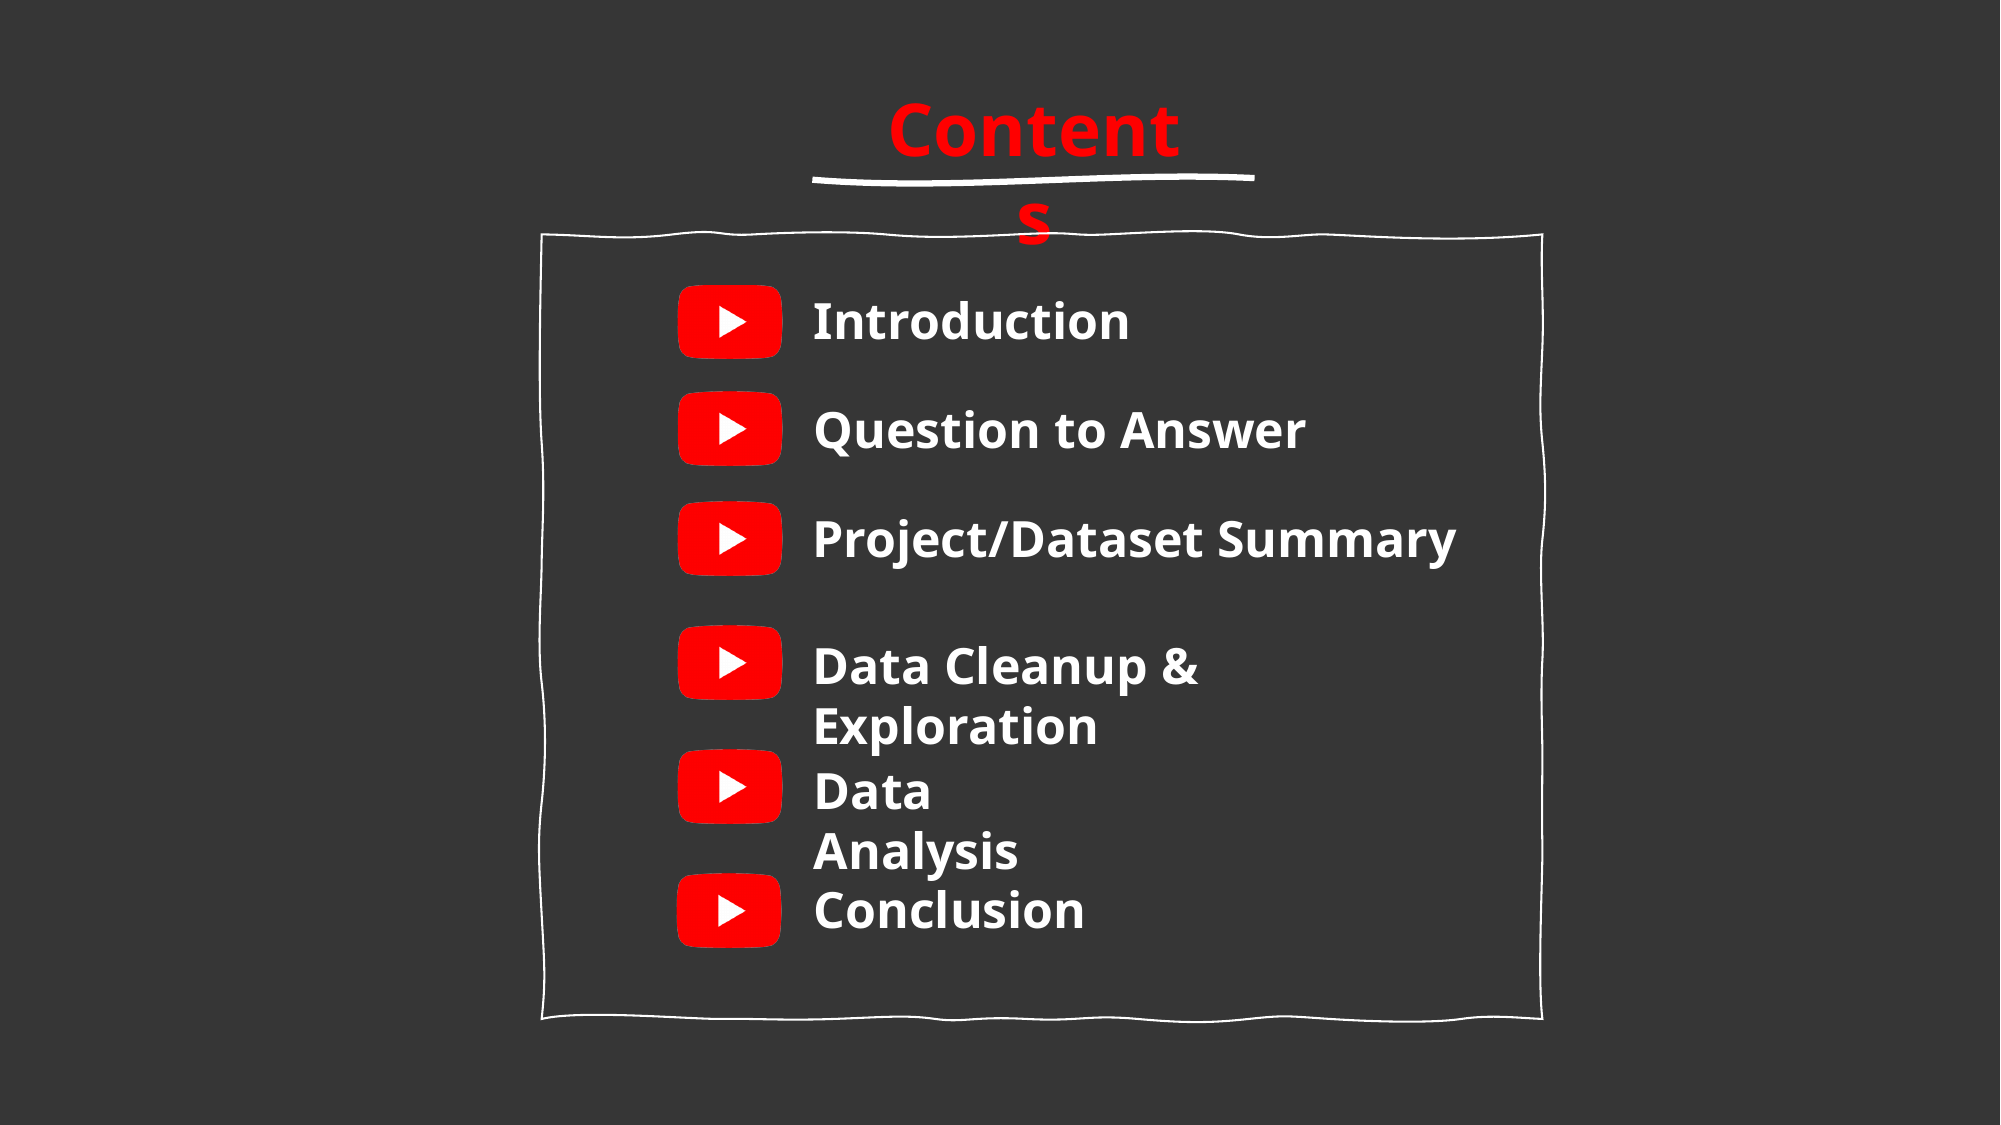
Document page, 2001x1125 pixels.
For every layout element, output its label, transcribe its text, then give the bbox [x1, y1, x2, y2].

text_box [541, 234, 1543, 1020]
text_box Contents [854, 76, 1214, 179]
text_box [812, 176, 1255, 184]
